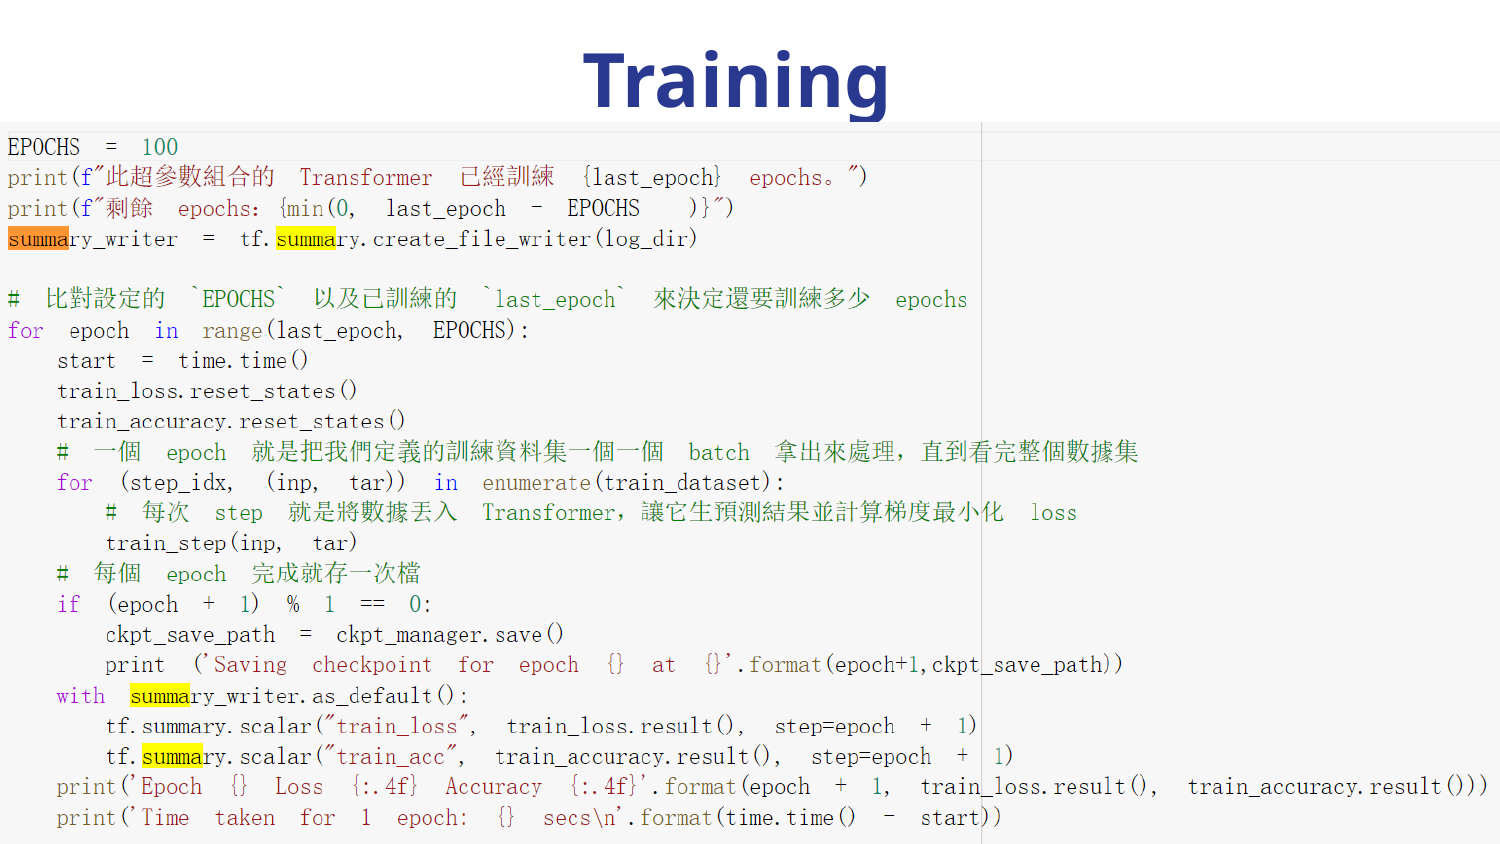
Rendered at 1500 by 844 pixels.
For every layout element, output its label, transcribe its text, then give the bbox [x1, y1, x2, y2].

title Training [38, 17, 1437, 117]
picture [0, 122, 1500, 844]
